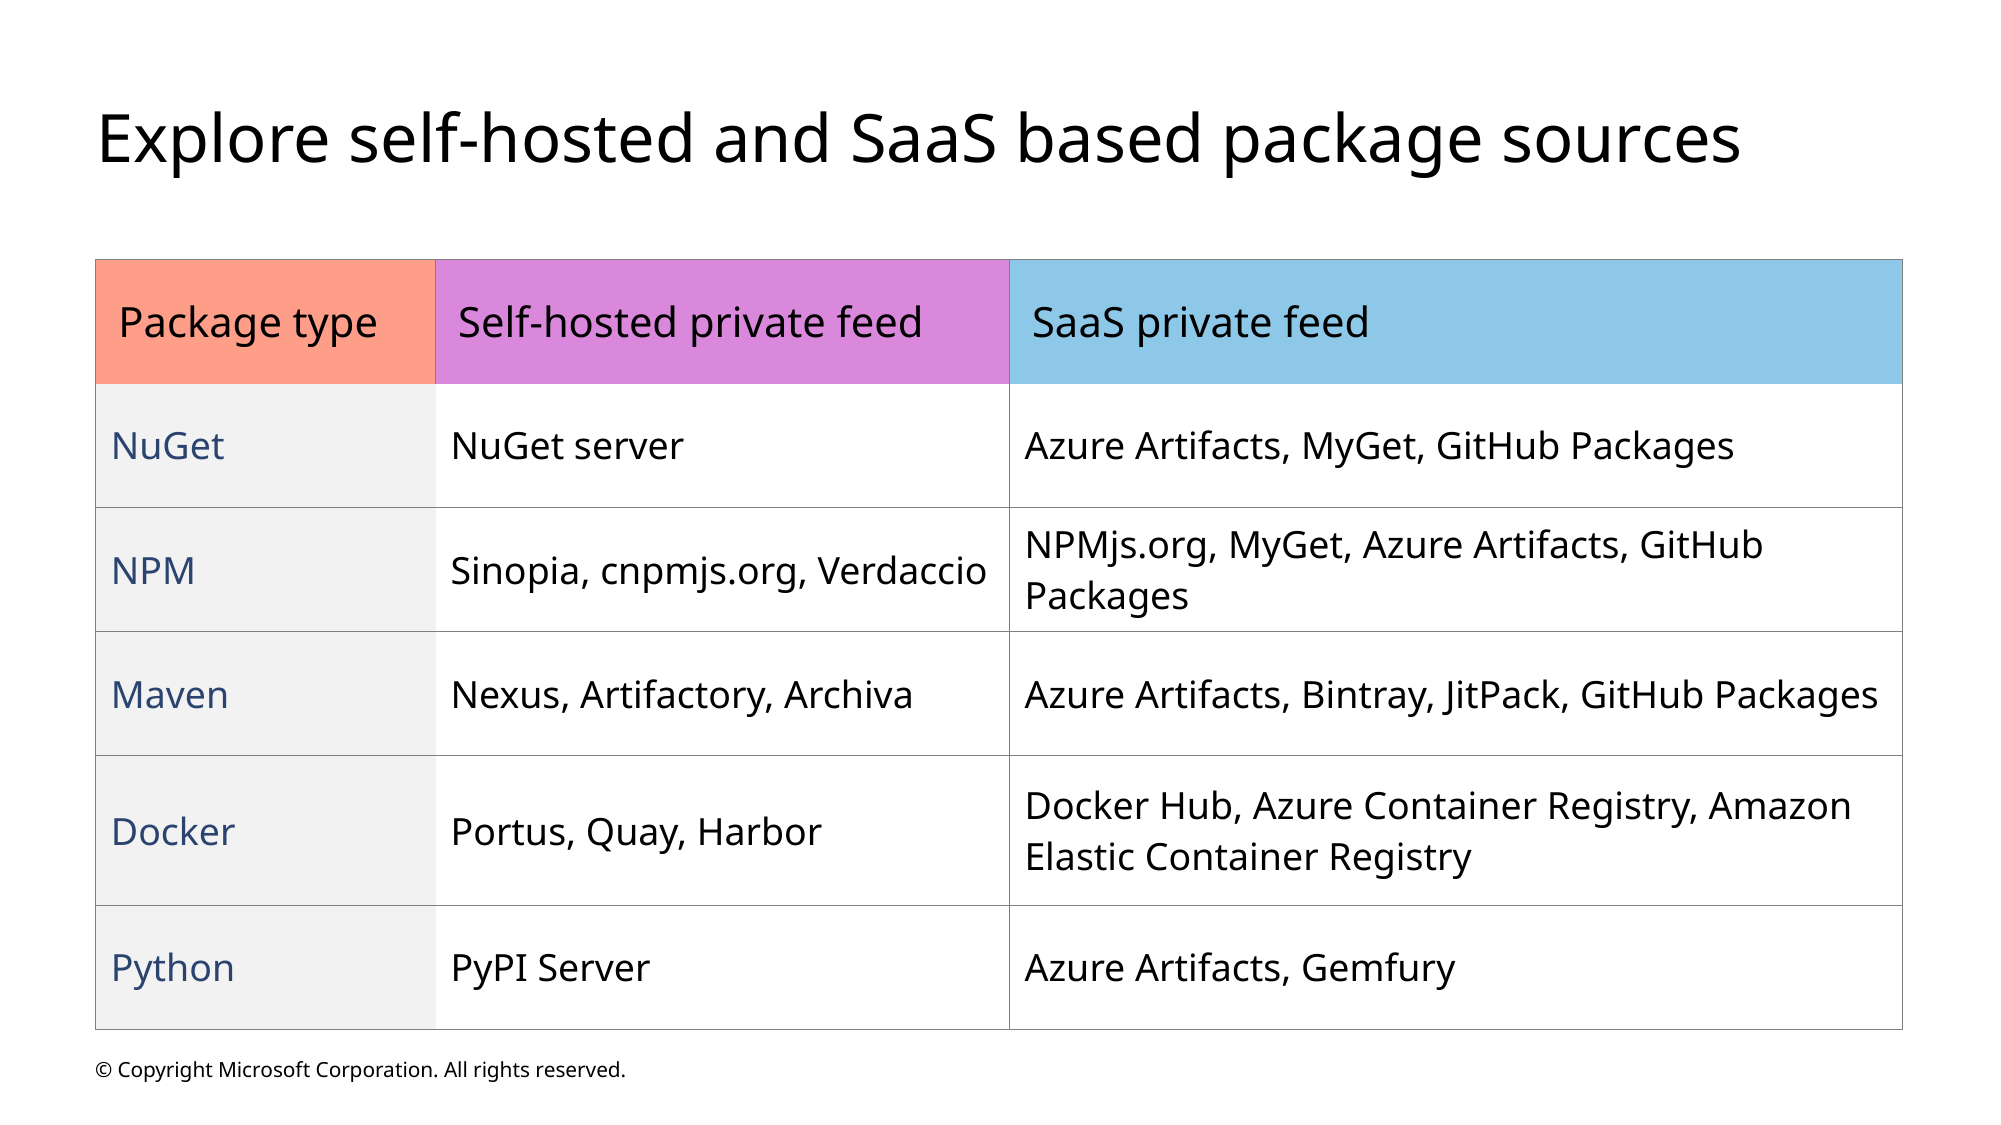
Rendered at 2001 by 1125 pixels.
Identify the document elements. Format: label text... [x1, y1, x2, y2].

table_cell Azure Artifacts, Bintray, JitPack, GitHub Packages [1010, 632, 1902, 755]
table_cell NuGet server [436, 384, 1009, 507]
table_cell NPMjs.org, MyGet, Azure Artifacts, GitHub Packages [1010, 508, 1902, 631]
table_cell Docker [96, 756, 436, 905]
table_cell Azure Artifacts, MyGet, GitHub Packages [1010, 384, 1902, 507]
table_cell NuGet [96, 384, 436, 507]
table_header SaaS private feed [1010, 260, 1902, 384]
table_cell Portus, Quay, Harbor [436, 756, 1009, 905]
table_cell NPM [96, 508, 436, 631]
table_cell Azure Artifacts, Gemfury [1010, 906, 1902, 1029]
title Explore self-hosted and SaaS based package sources [96, 96, 1903, 177]
table_cell Nexus, Artifactory, Archiva [436, 632, 1009, 755]
table_cell Sinopia, cnpmjs.org, Verdaccio [436, 508, 1009, 631]
table_header Self-hosted private feed [436, 260, 1009, 384]
table_cell Docker Hub, Azure Container Registry, Amazon Elastic Container Registry [1010, 756, 1902, 905]
table_cell Python [96, 906, 436, 1029]
table_header Package type [96, 260, 435, 384]
table_cell Maven [96, 632, 436, 755]
table_cell PyPI Server [436, 906, 1009, 1029]
